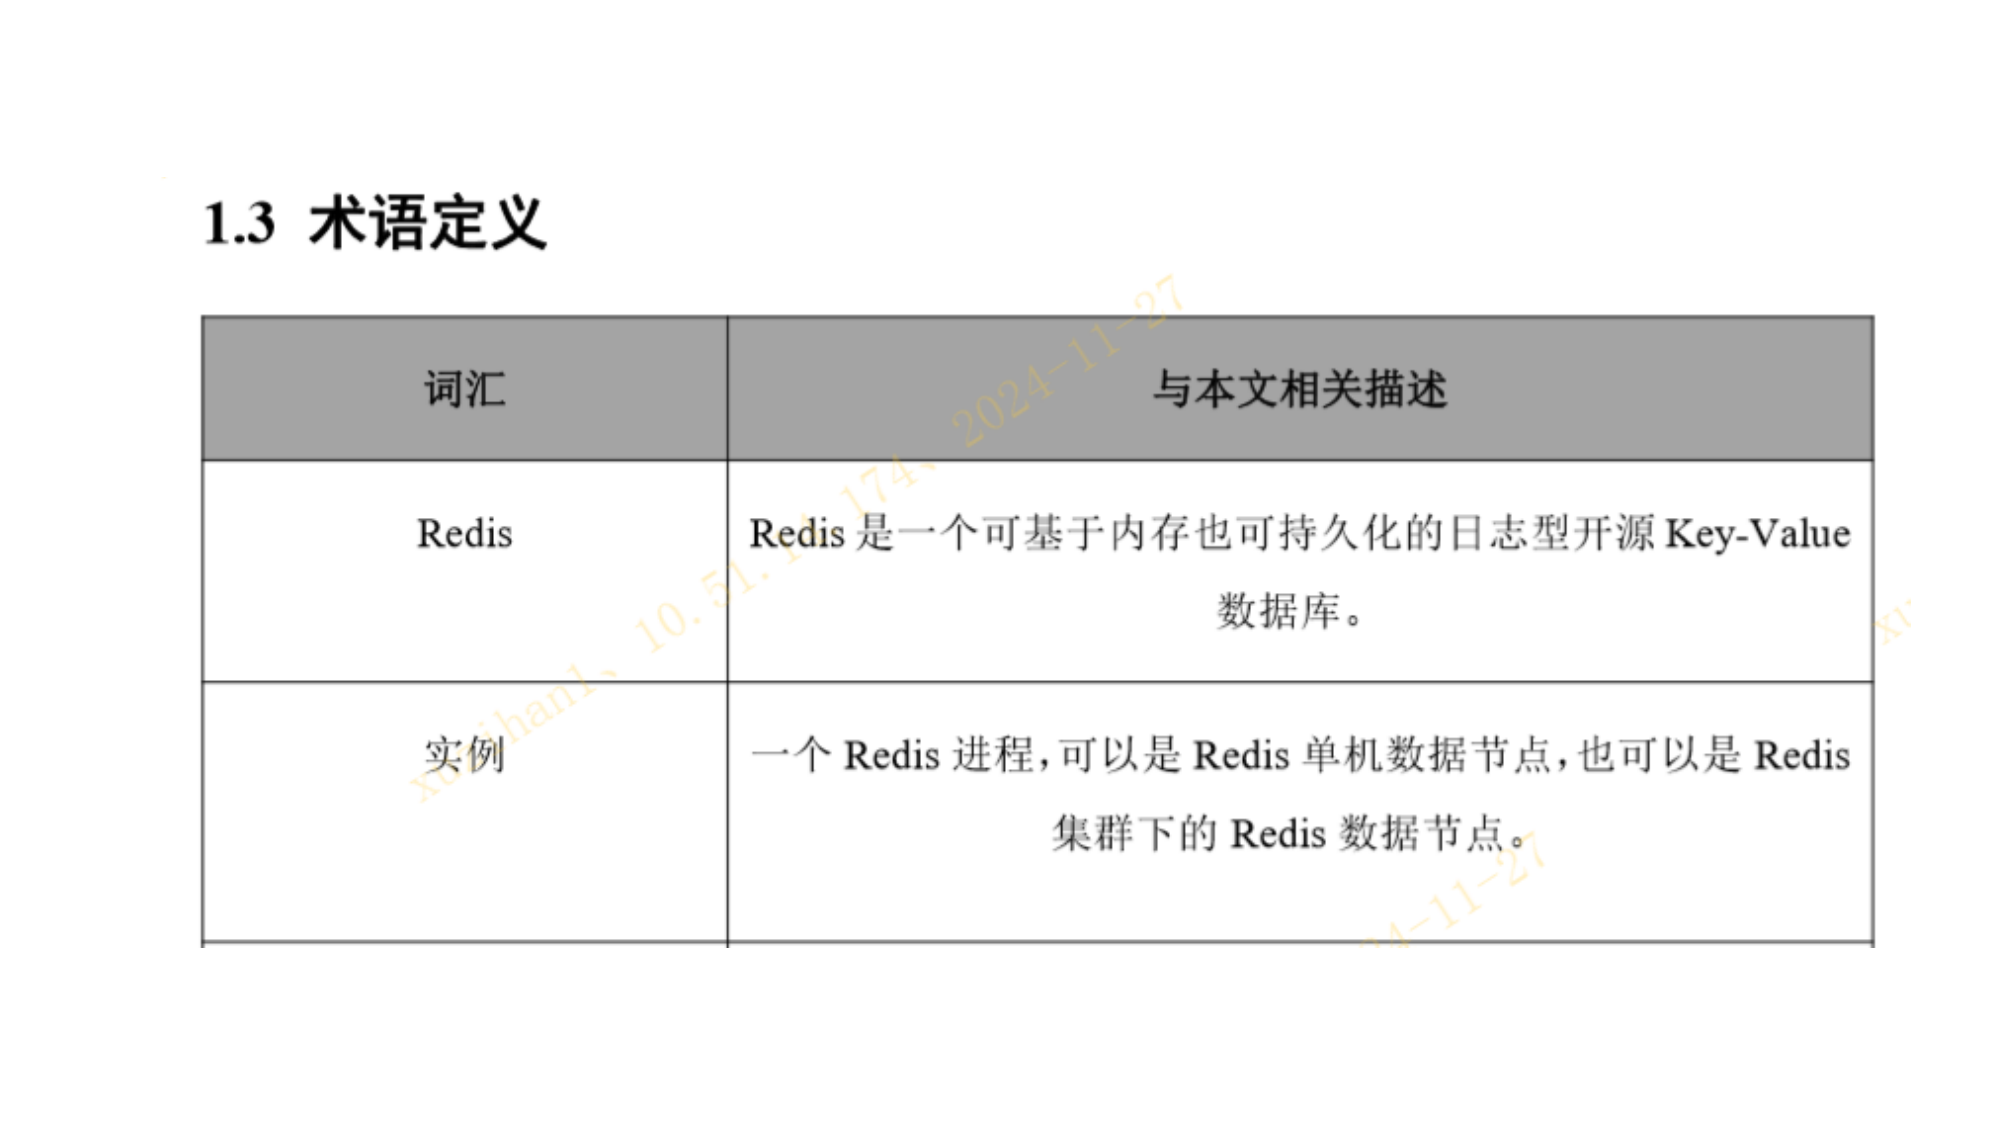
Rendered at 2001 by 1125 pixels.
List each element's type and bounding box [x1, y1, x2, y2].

list [160, 177, 1911, 948]
